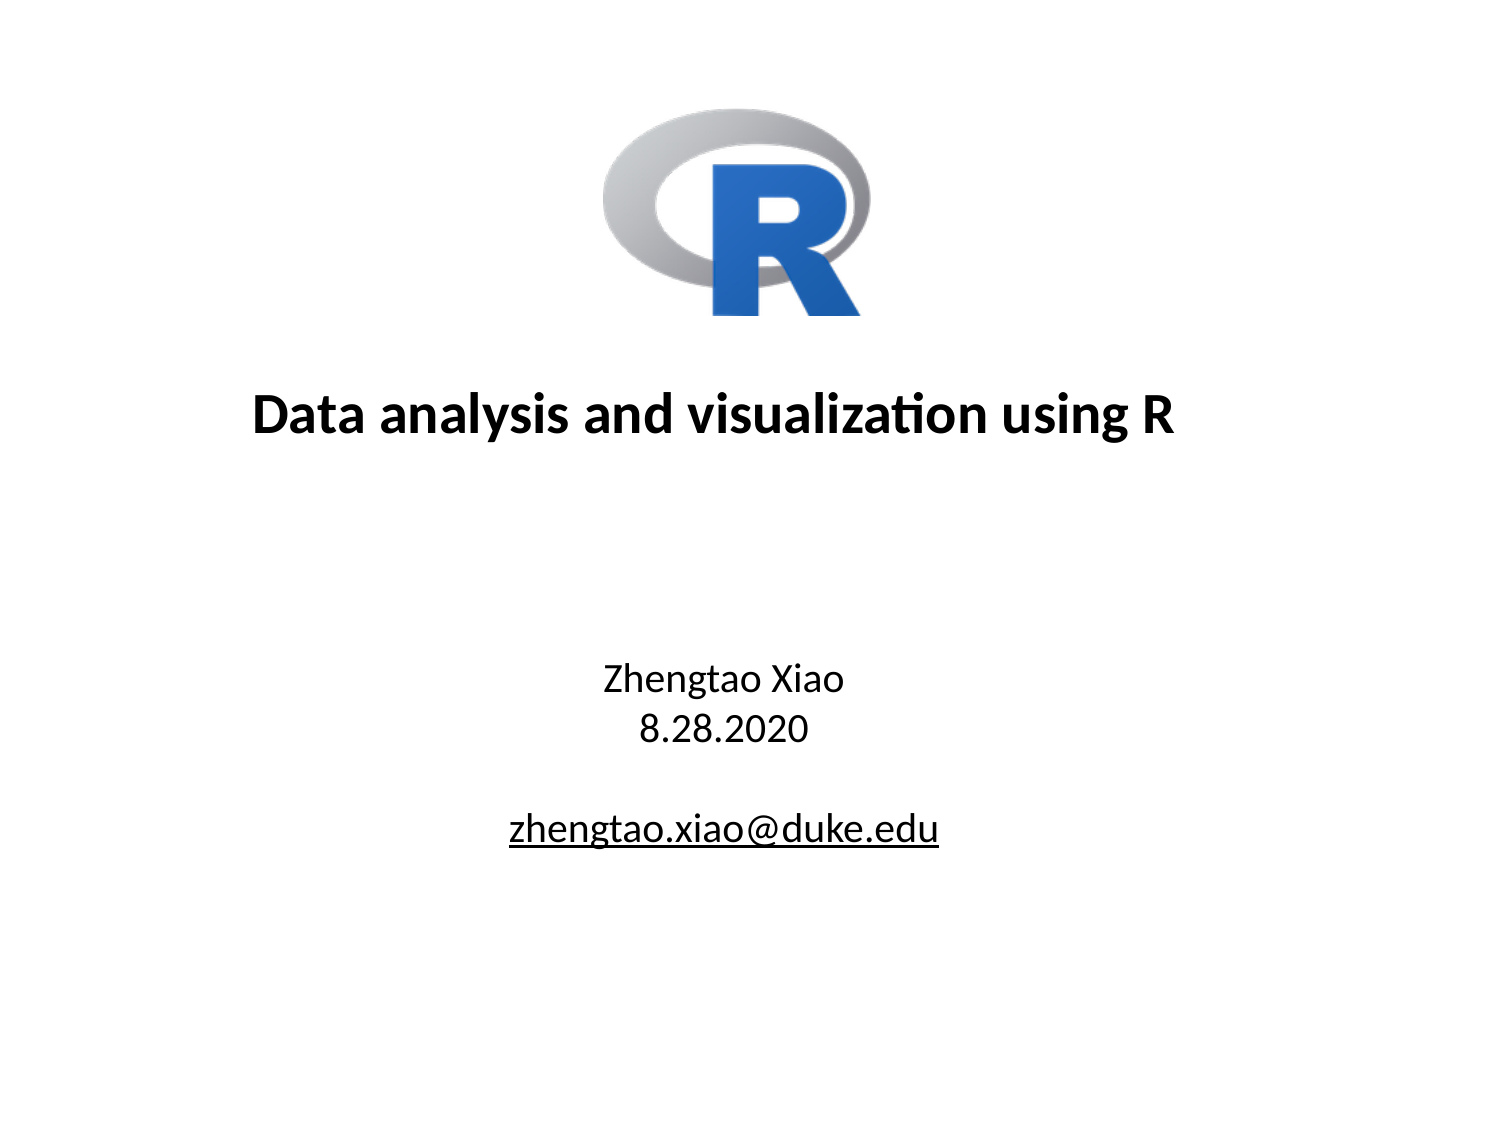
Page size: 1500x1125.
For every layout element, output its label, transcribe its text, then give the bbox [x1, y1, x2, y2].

text_box Data analysis and visualization using R [237, 367, 1500, 453]
text_box Zhengtao Xiao 8.28.2020 zhengtao.xiao@duke.edu [450, 643, 998, 859]
picture [603, 108, 871, 316]
